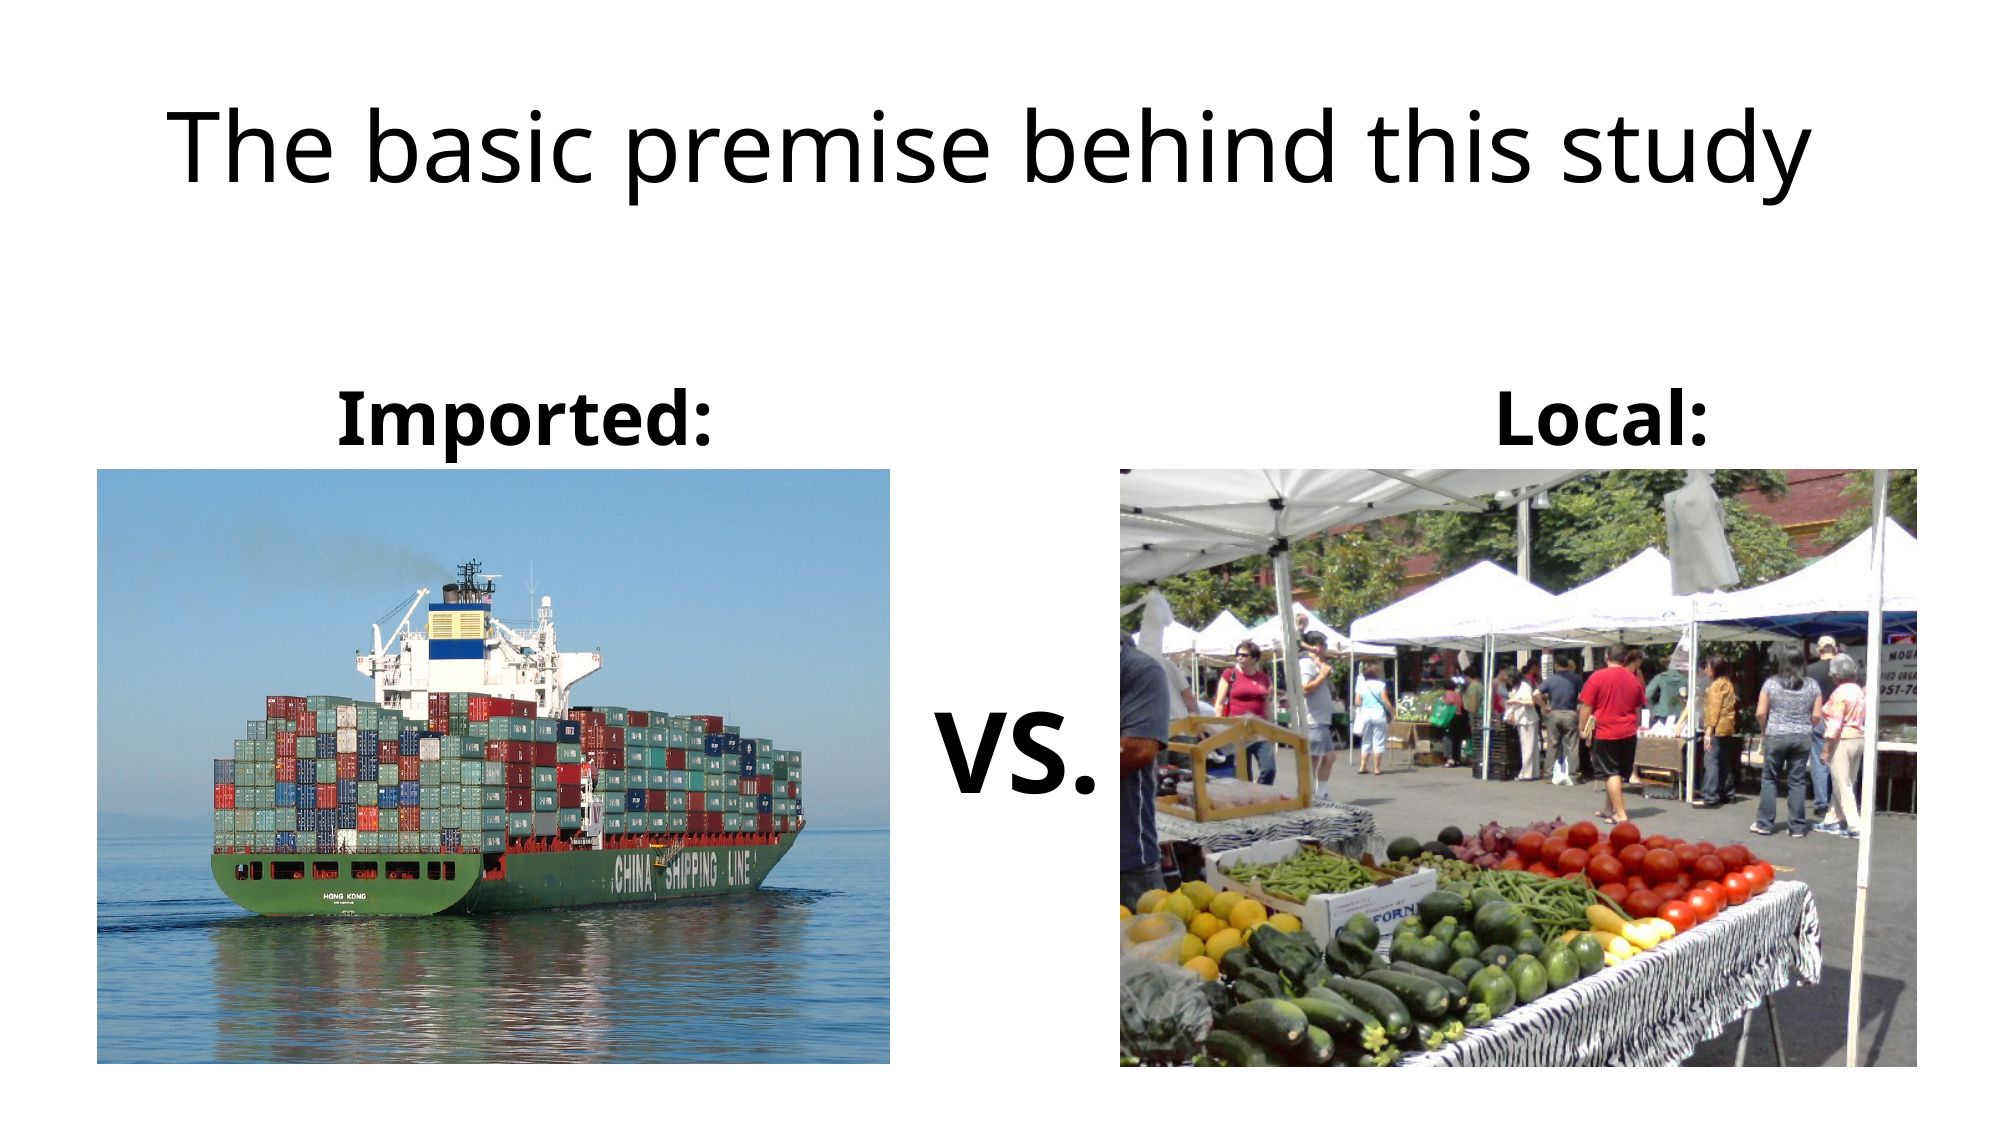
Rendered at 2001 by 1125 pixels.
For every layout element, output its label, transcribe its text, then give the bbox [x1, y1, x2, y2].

title The basic premise behind this study [126, 42, 1852, 260]
picture [97, 469, 890, 1064]
text_box VS. [919, 673, 1120, 824]
picture [1120, 469, 1917, 1067]
text_box Local: [1263, 363, 1852, 469]
text_box Imported: [225, 363, 814, 469]
